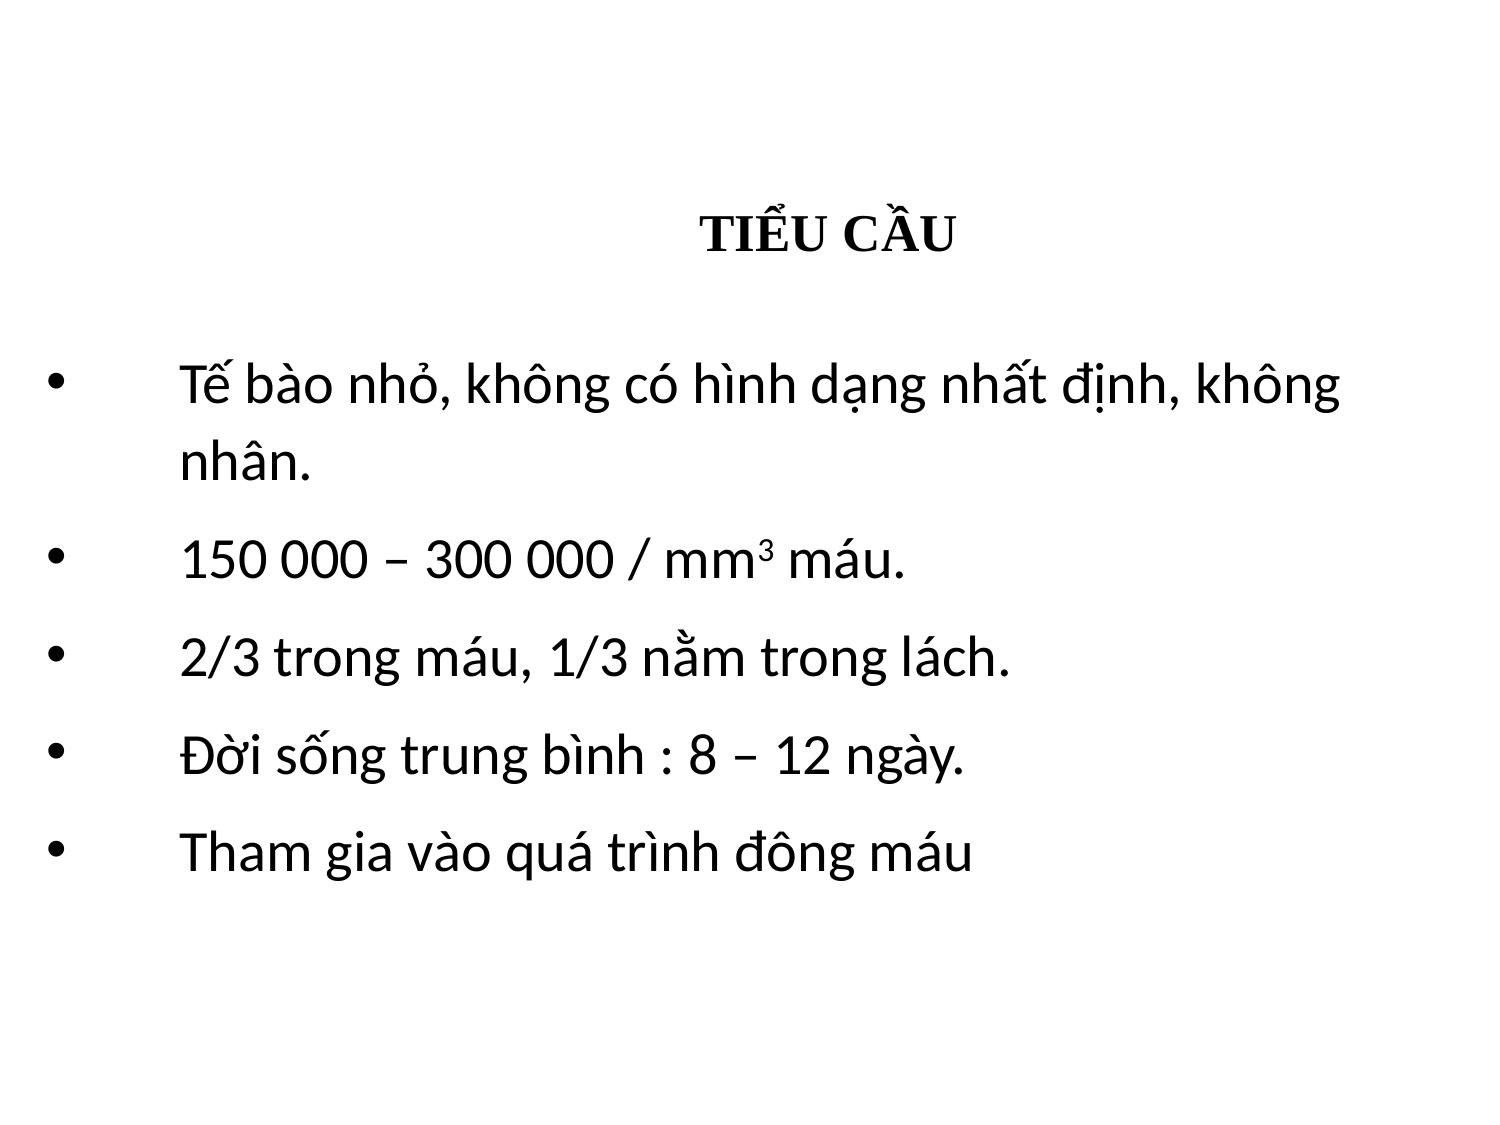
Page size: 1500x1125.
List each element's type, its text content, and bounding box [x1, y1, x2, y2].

list Tế bào nhỏ, không có hình dạng nhất định, không nhân. 150 000 – 300 000 / mm3 máu. 2/3 trong máu, 1/3 nằm trong lách. Đời sống trung bình : 8 – 12 ngày. Tham gia vào quá trình đông máu [31, 331, 1500, 1047]
title TIỂU CẦU [183, 140, 1462, 271]
